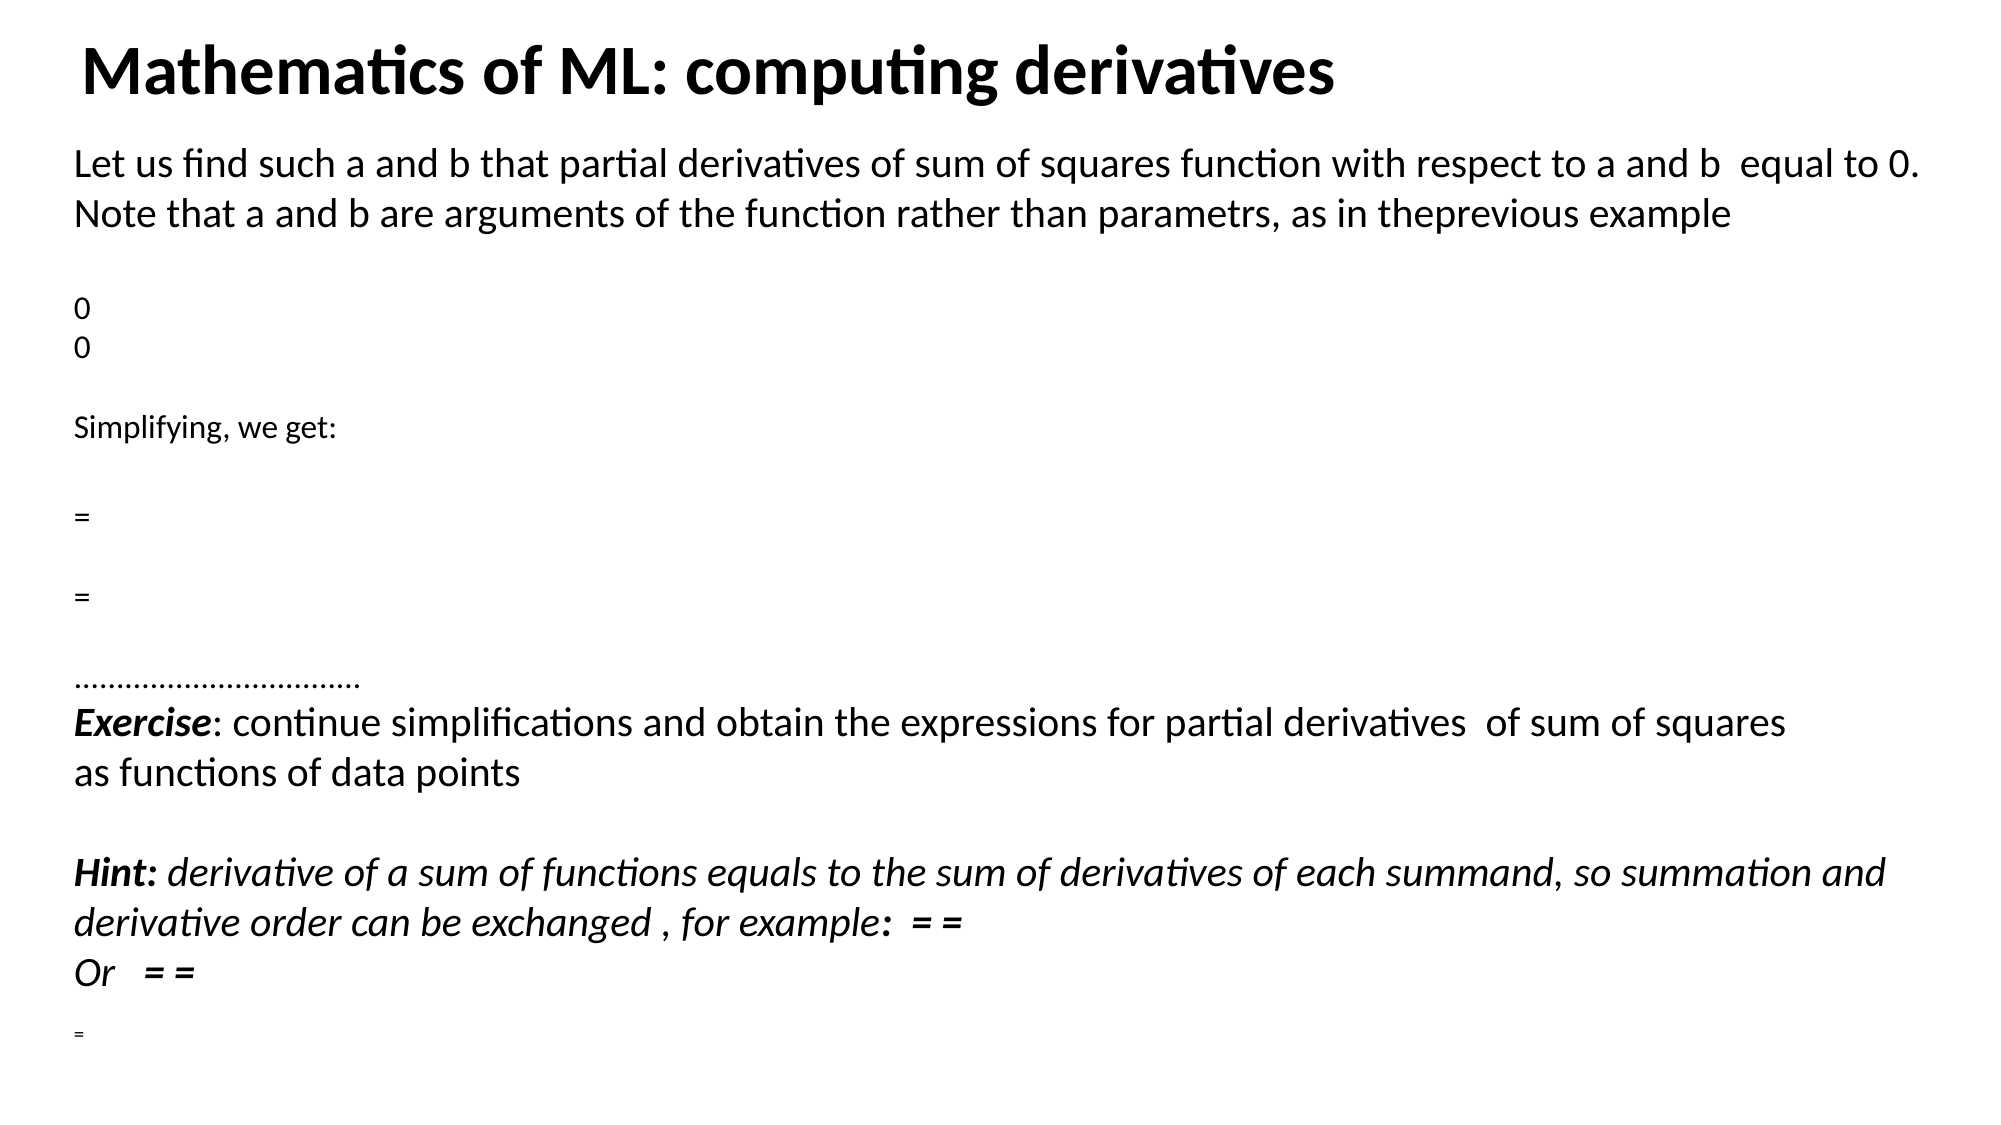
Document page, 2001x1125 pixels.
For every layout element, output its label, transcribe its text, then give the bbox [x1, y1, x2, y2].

text_box [204, 160, 1753, 303]
text_box Mathematics of ML: computing derivatives [66, 16, 1352, 117]
